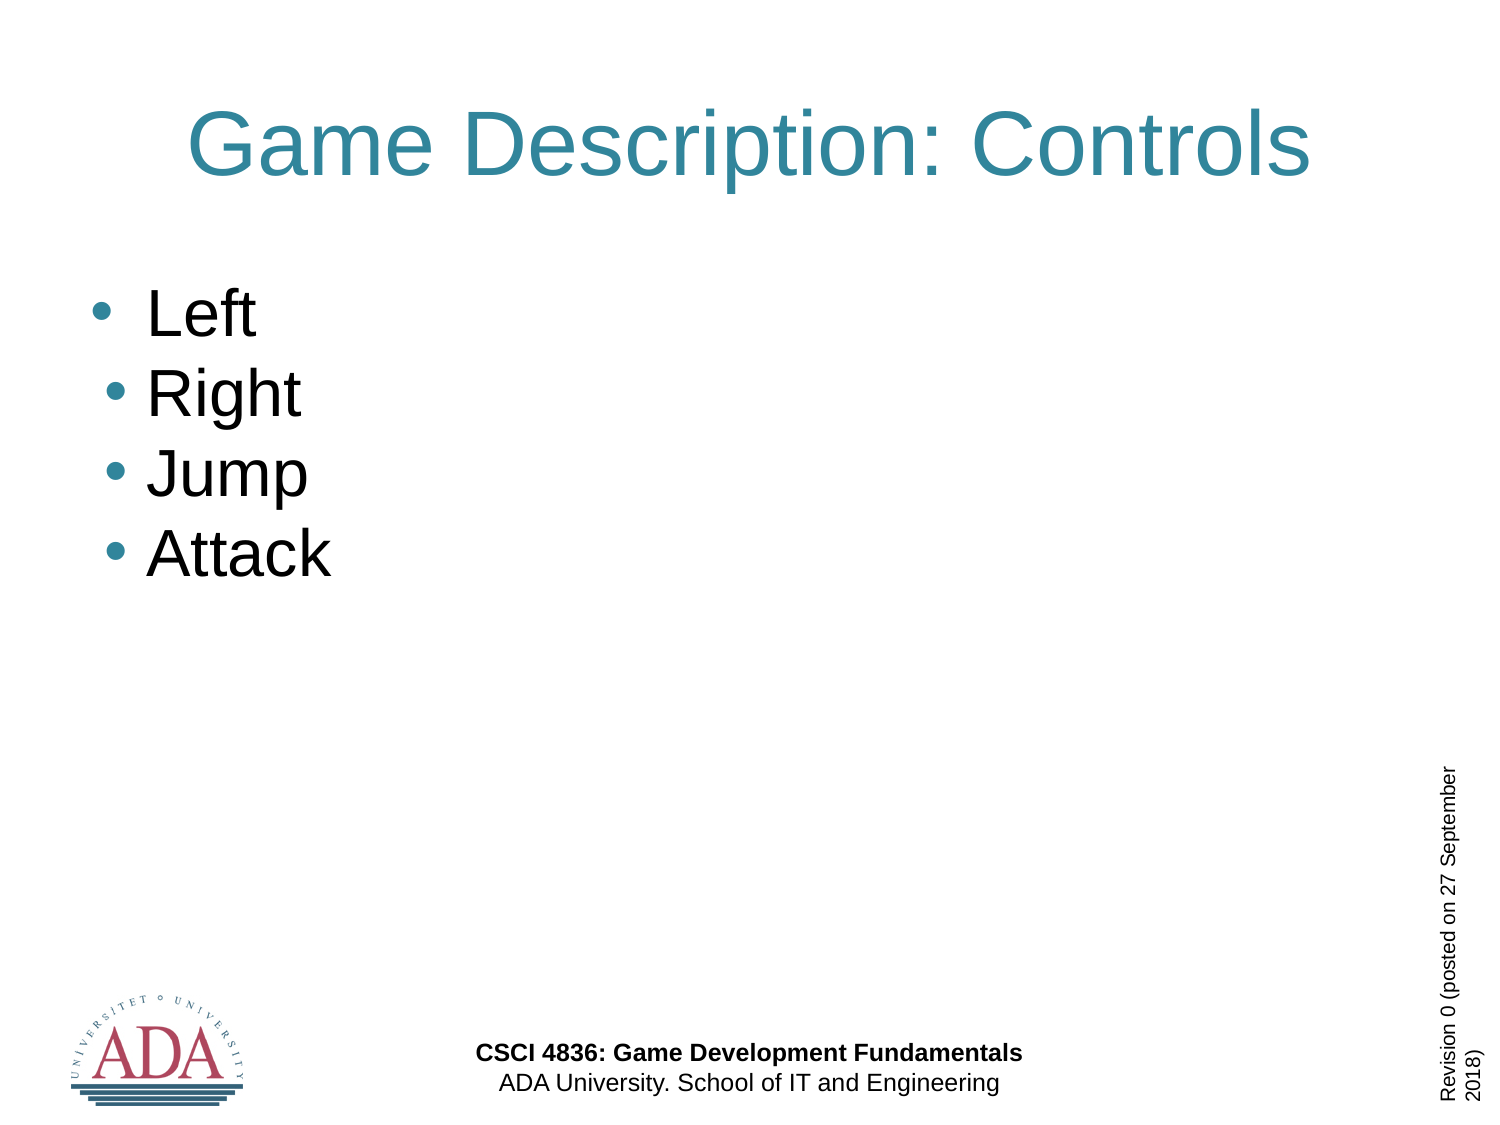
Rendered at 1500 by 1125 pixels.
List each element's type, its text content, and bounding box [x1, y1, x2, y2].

list Left Right Jump Attack [75, 262, 1425, 1005]
title Game Description: Controls [75, 45, 1425, 233]
picture [71, 995, 243, 1106]
